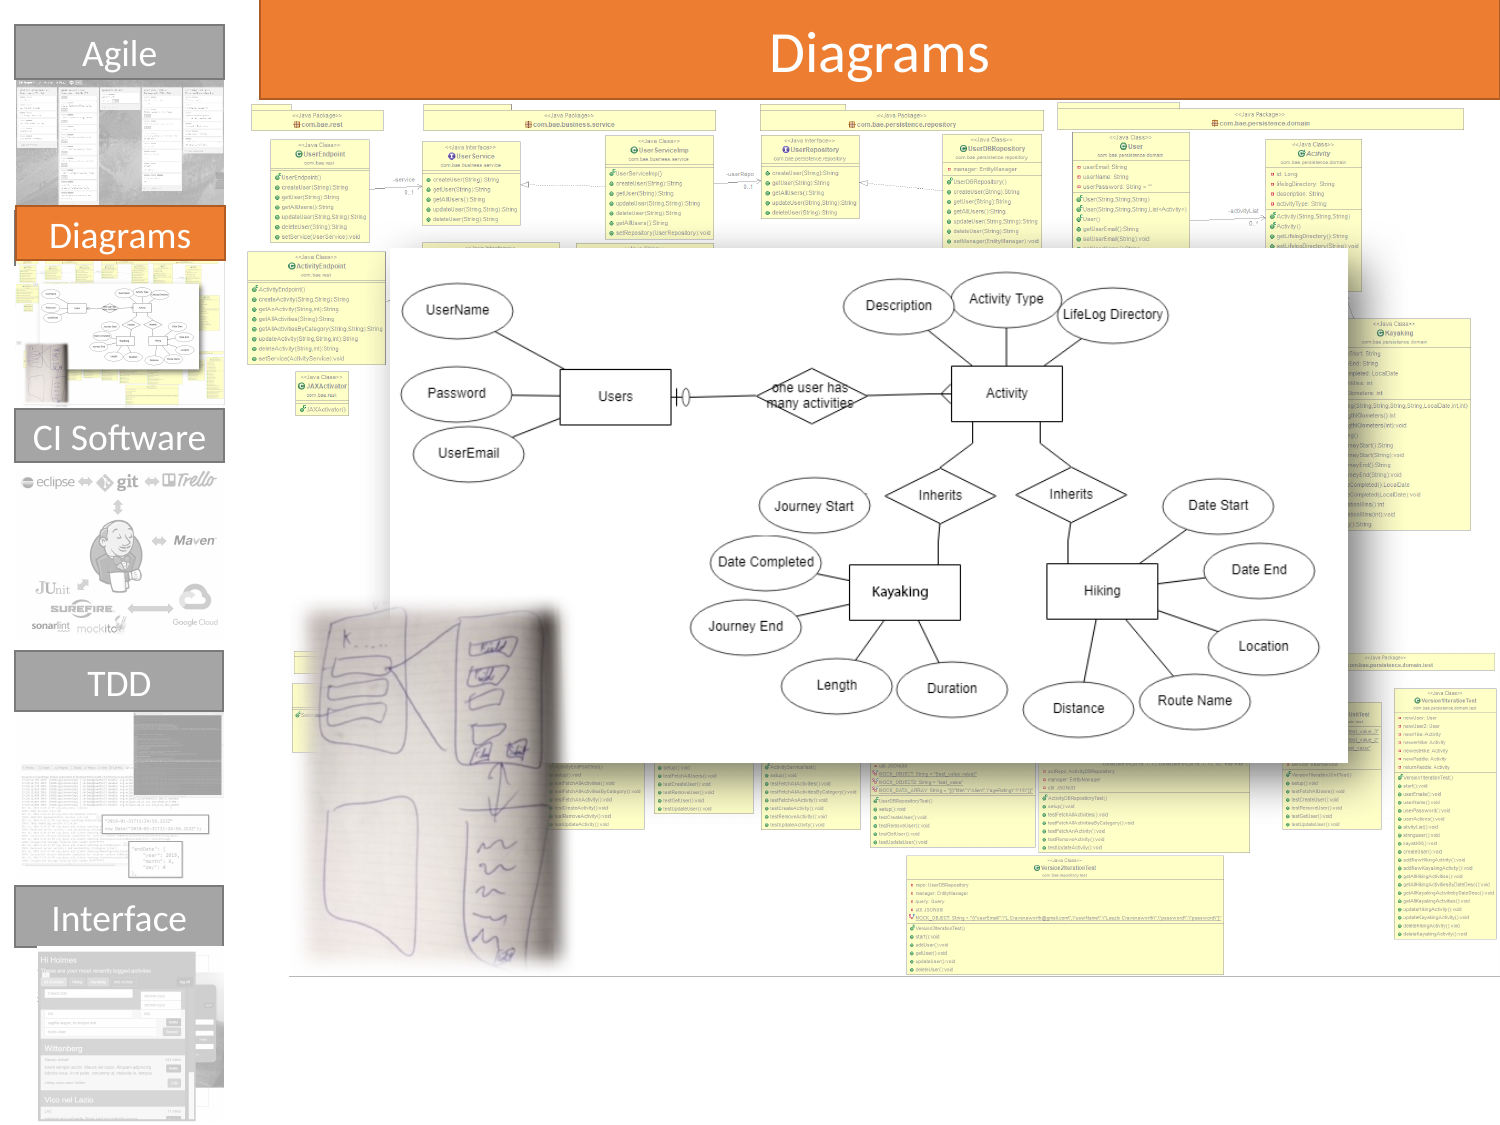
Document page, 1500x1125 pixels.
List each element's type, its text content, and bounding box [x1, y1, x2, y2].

picture [16, 79, 224, 209]
text_box Interface [14, 885, 224, 948]
text_box Agile [14, 24, 225, 80]
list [231, 99, 1485, 537]
text_box TDD [14, 650, 224, 712]
picture [241, 248, 1500, 977]
text_box Diagrams [259, 0, 1500, 100]
picture [15, 467, 224, 640]
picture [37, 946, 224, 1122]
picture [15, 259, 225, 409]
text_box CI Software [14, 408, 225, 463]
picture [15, 711, 224, 882]
text_box Diagrams [15, 205, 226, 261]
